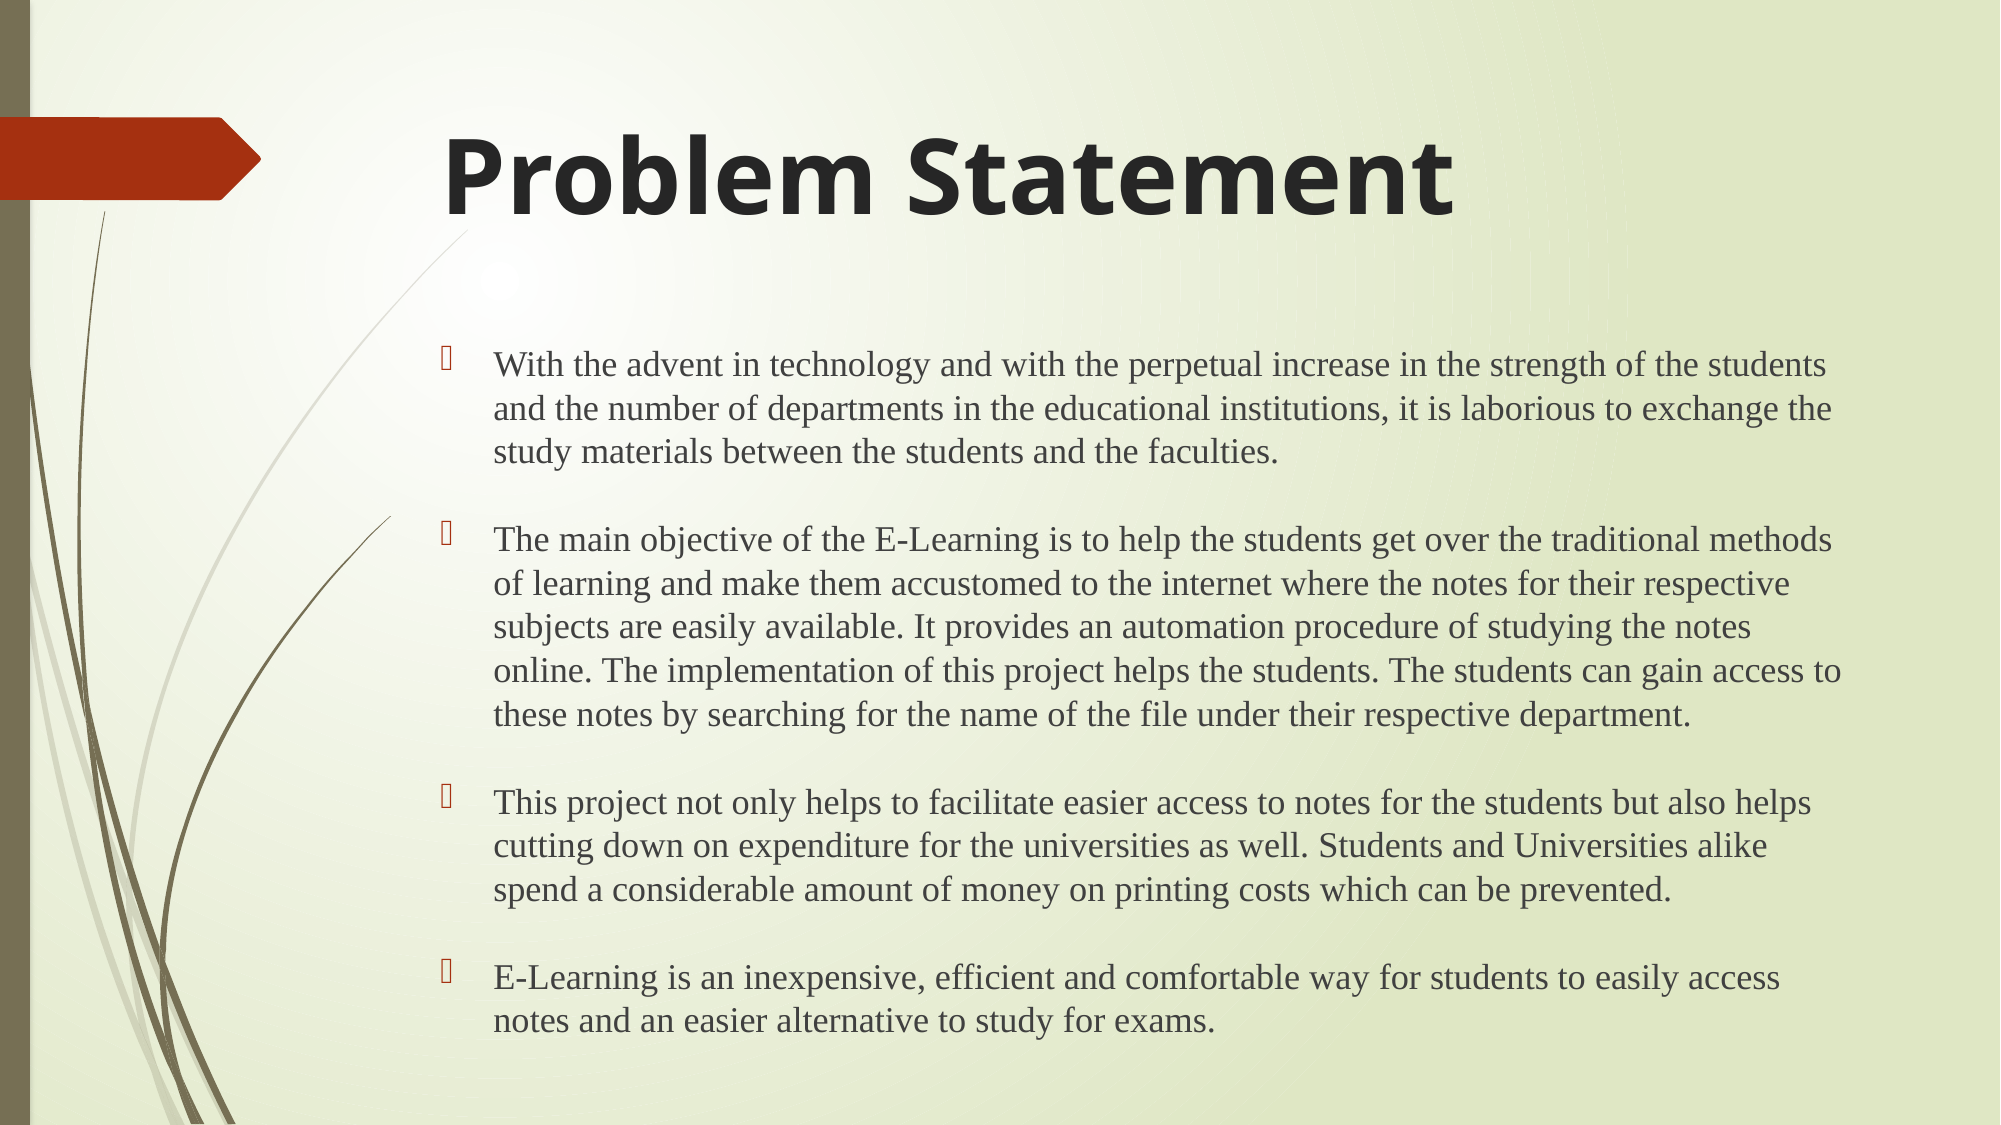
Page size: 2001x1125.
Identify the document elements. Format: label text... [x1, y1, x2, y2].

title Problem Statement [425, 102, 1888, 293]
list With the advent in technology and with the perpetual increase in the strength of the students and the number of departments in the educational institutions, it is laborious to exchange the study materials between the students and the faculties. The main objective of the E-Learning is to help the students get over the traditional methods of learning and make them accustomed to the internet where the notes for their respective subjects are easily available. It provides an automation procedure of studying the notes online. The implementation of this project helps the students. The students can gain access to these notes by searching for the name of the file under their respective department. This project not only helps to facilitate easier access to notes for the students but also helps cutting down on expenditure for the universities as well. Students and Universities alike spend a considerable amount of money on printing costs which can be prevented. E-Learning is an inexpensive, efficient and comfortable way for students to easily access notes and an easier alternative to study for exams. [425, 293, 1888, 1055]
